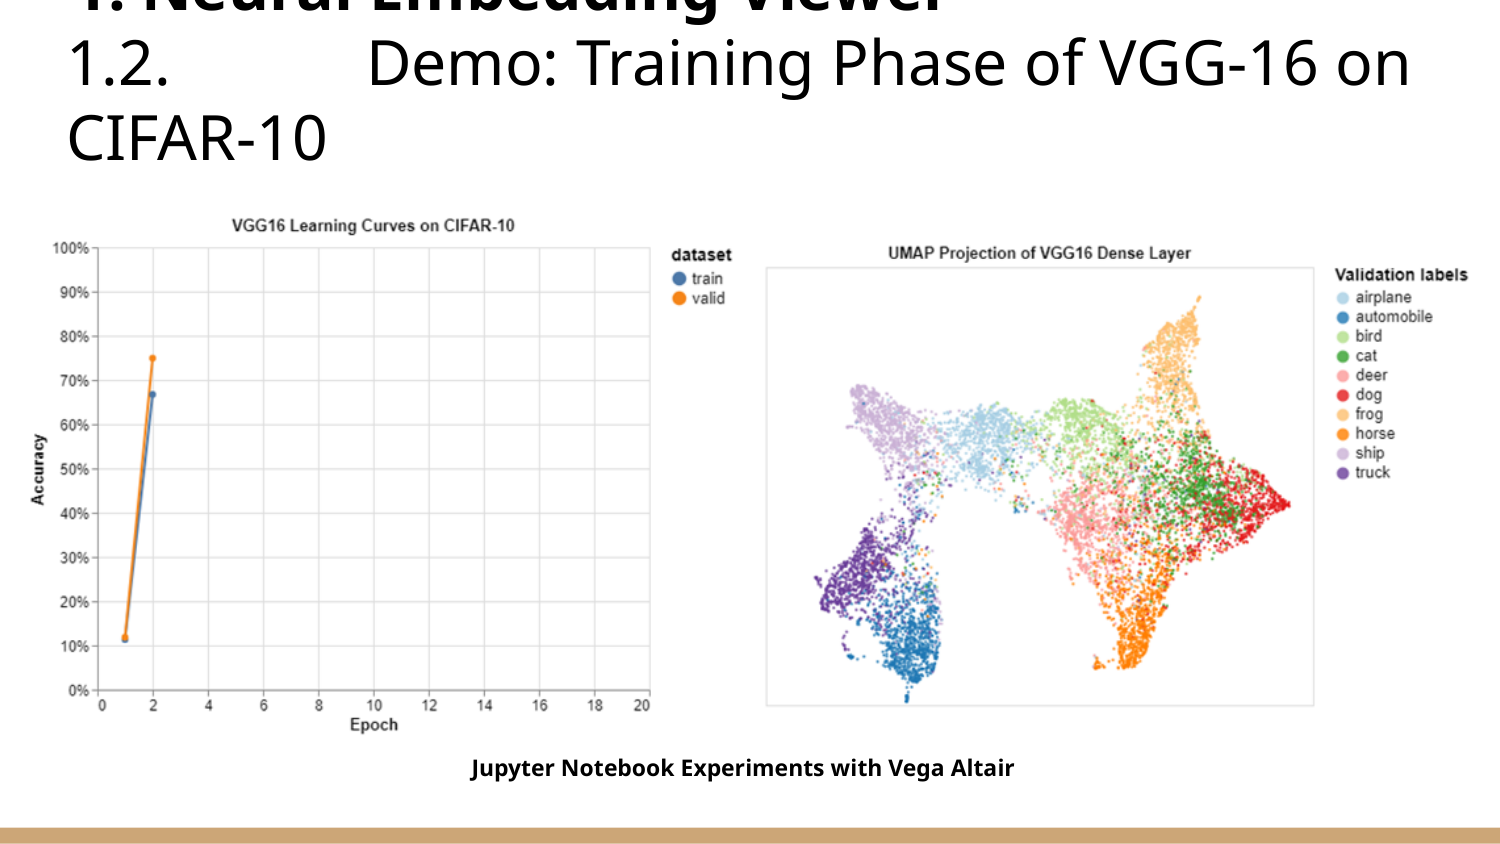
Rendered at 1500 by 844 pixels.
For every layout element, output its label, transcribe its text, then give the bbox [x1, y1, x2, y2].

text_box Jupyter Notebook Experiments with Vega Altair [409, 747, 1079, 796]
picture [24, 212, 1476, 739]
title Neural Embedding Viewer 1.2. Demo: Training Phase of VGG-16 on CIFAR-10 [51, 51, 1449, 189]
